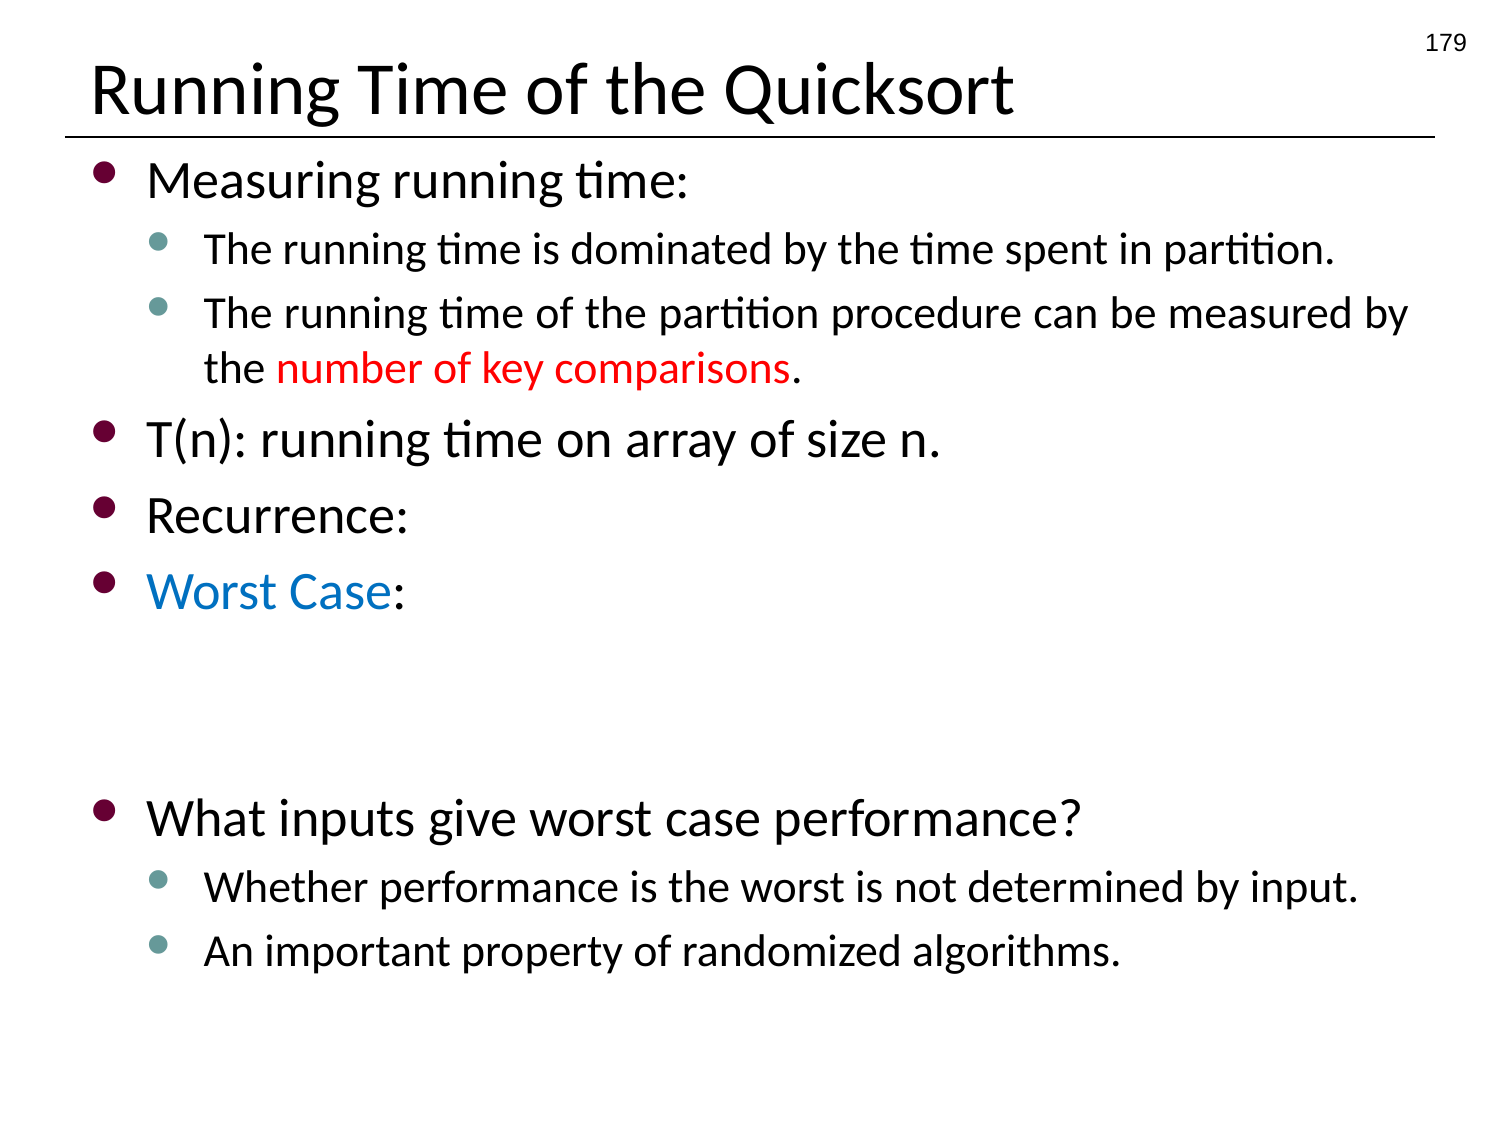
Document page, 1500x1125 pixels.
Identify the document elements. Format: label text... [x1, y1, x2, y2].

title Running Time of the Quicksort [75, 20, 1425, 138]
slide_number 179 [1131, 18, 1483, 62]
